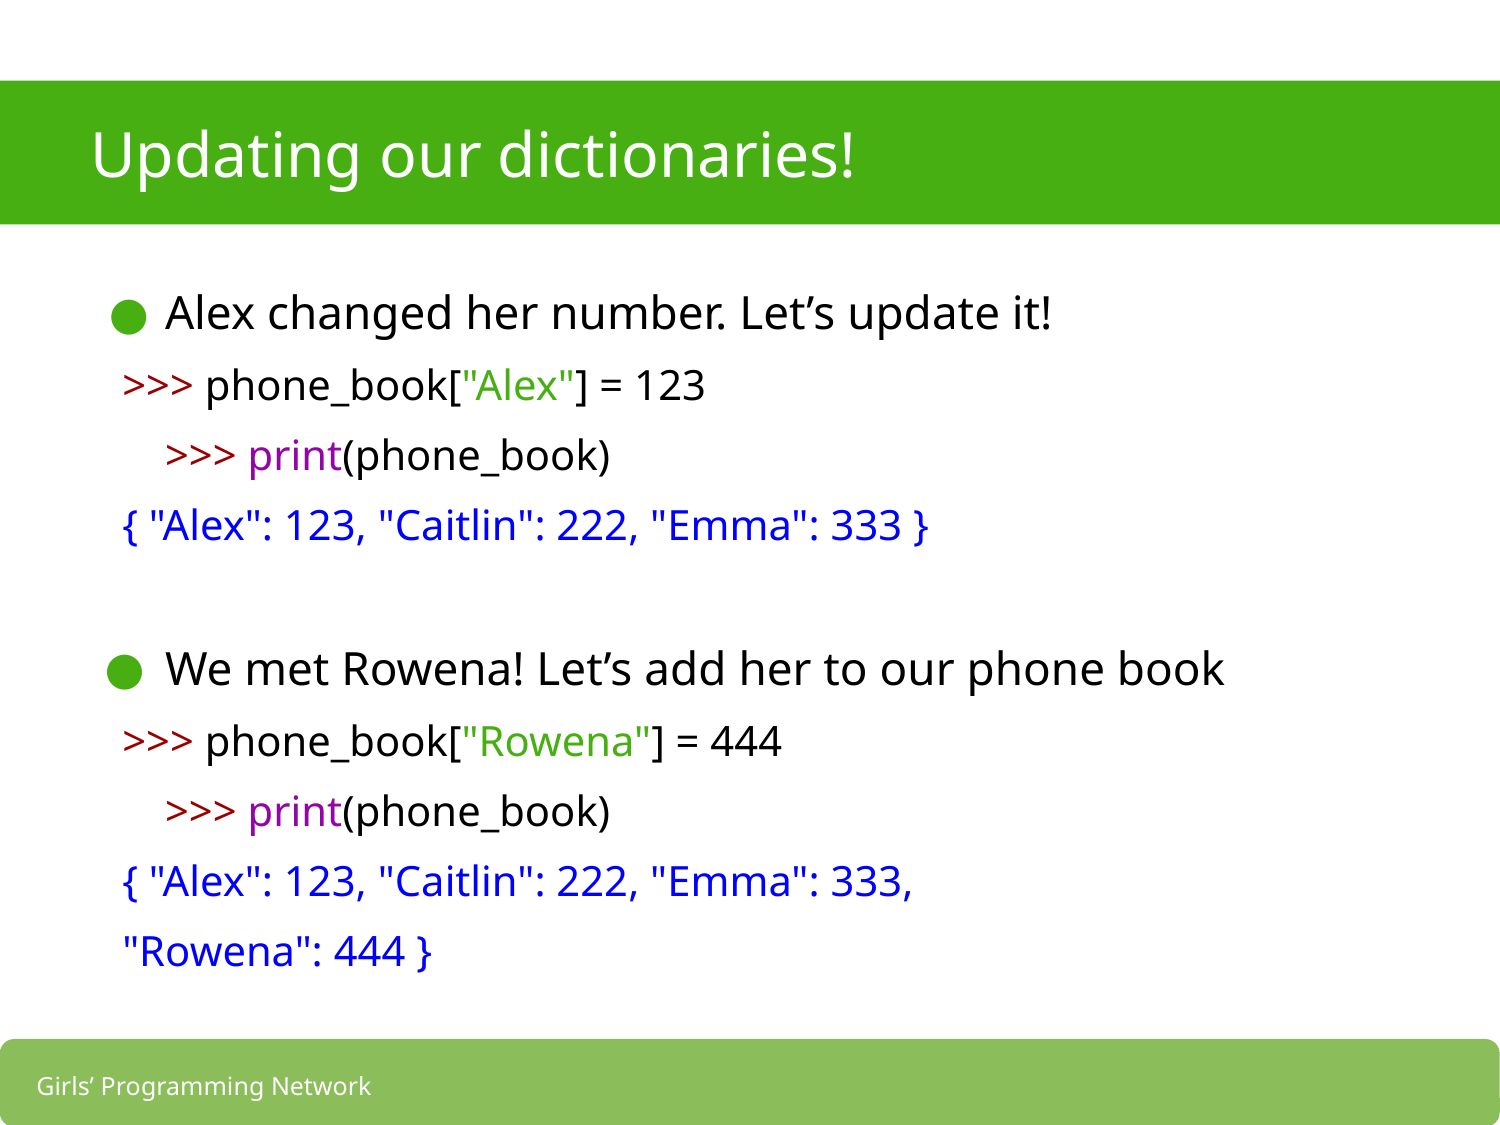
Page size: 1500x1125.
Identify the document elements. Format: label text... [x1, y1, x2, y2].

title Updating our dictionaries! [75, 80, 1425, 225]
list Alex changed her number. Let’s update it! >>> phone_book["Alex"] = 123 >>> print(phone_book) { "Alex": 123, "Caitlin": 222, "Emma": 333 } We met Rowena! Let’s add her to our phone book >>> phone_book["Rowena"] = 444 >>> print(phone_book) { "Alex": 123, "Caitlin": 222, "Emma": 333, "Rowena": 444 } [75, 260, 1425, 1076]
